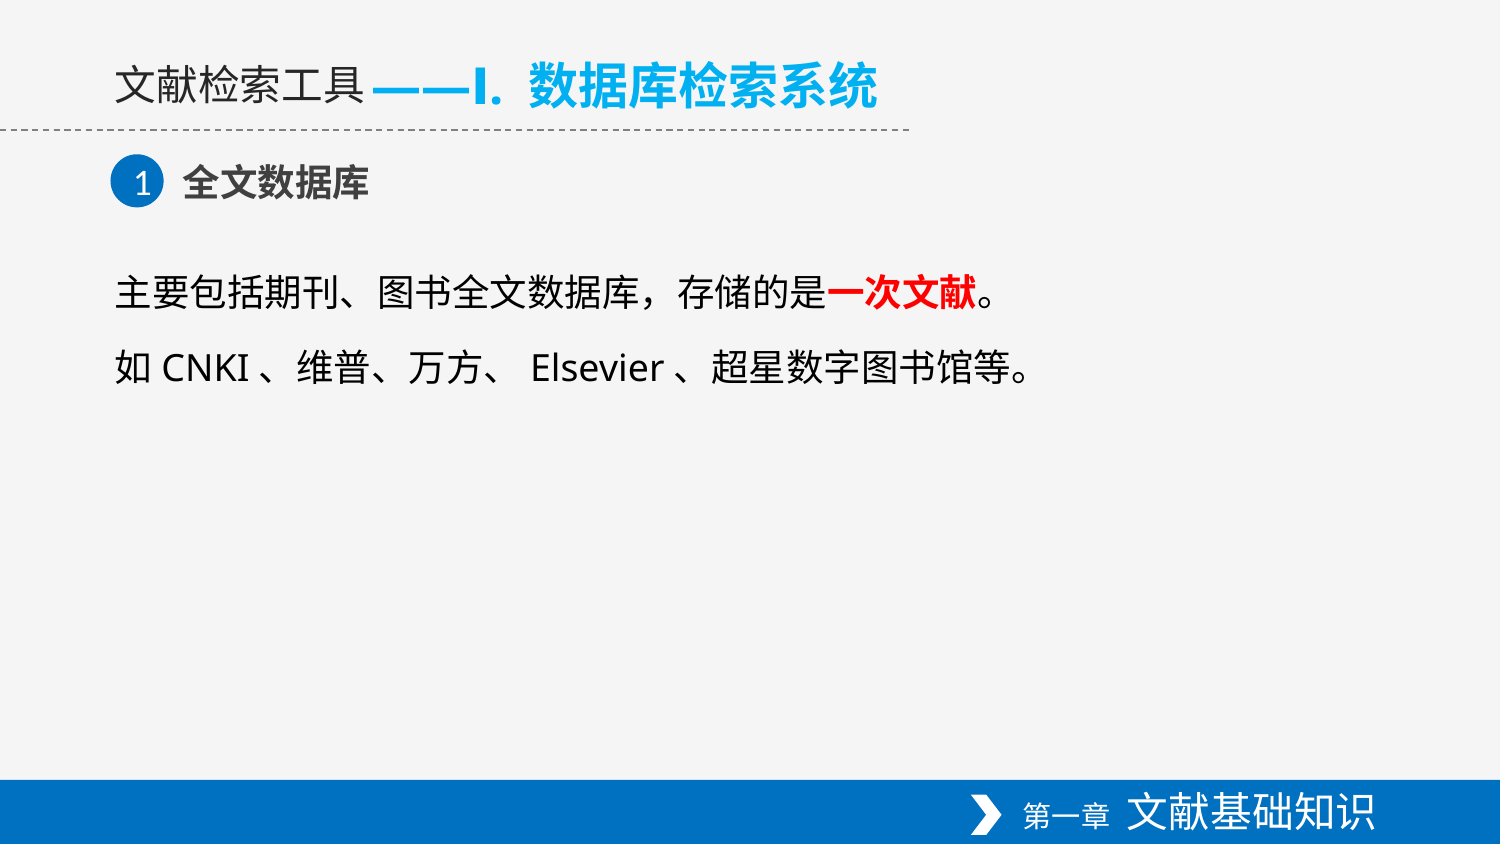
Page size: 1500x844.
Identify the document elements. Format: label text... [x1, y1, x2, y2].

text_box 全文数据库 [168, 151, 619, 212]
text_box 主要包括期刊、图书全文数据库，存储的是一次文献。 如CNKI、维普、万方、Elsevier、超星数字图书馆等。 [100, 239, 1393, 422]
text_box ——Ⅰ. 数据库检索系统 [356, 47, 1036, 122]
text_box 文献检索工具 [99, 51, 356, 117]
text_box 1 [108, 152, 166, 210]
